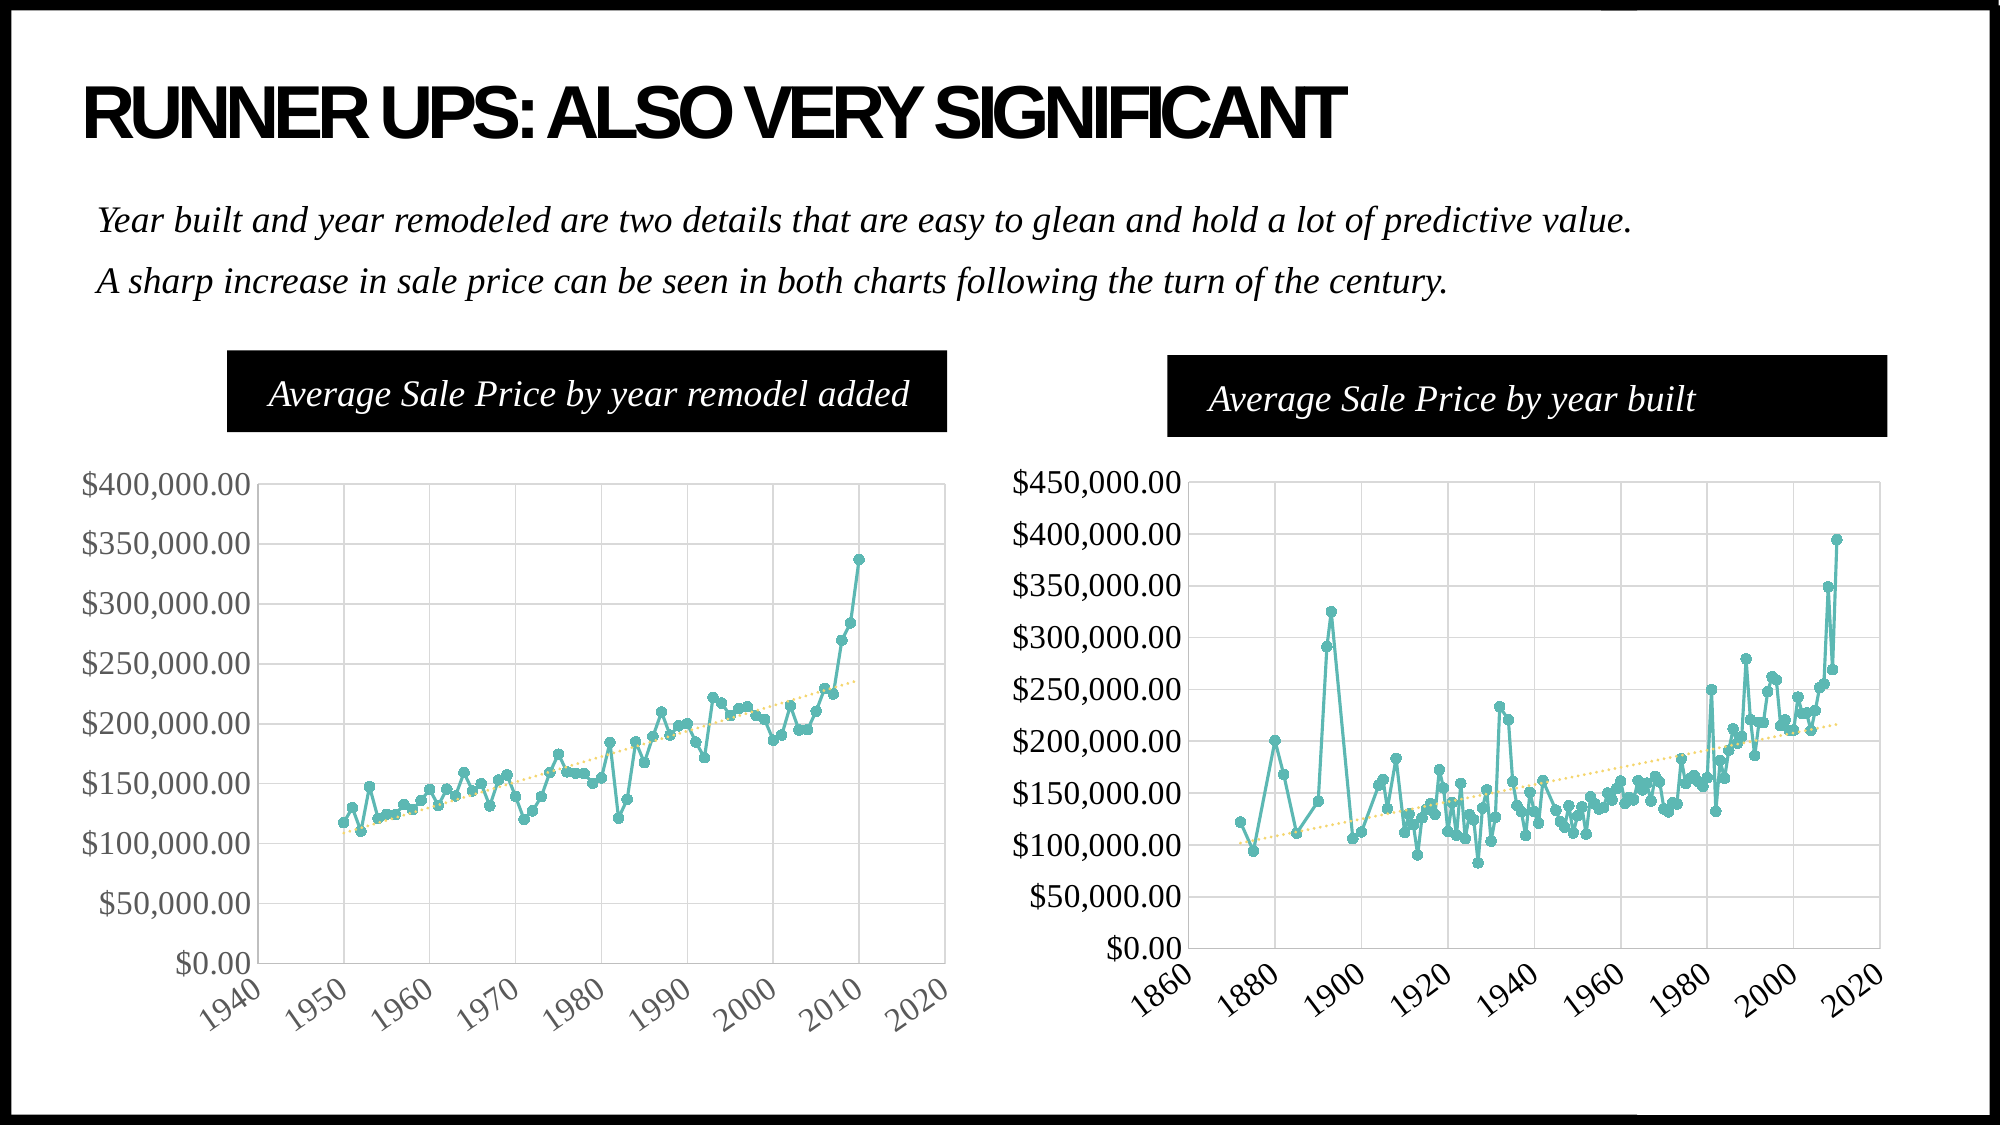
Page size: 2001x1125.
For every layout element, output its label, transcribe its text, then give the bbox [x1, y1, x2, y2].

chart [63, 453, 974, 1052]
title Runner ups: also very significant [81, 14, 1615, 154]
text_box Average Sale Price by year remodel added [227, 350, 948, 433]
chart [979, 453, 1923, 1052]
text_box Year built and year remodeled are two details that are easy to glean and hold a lot of predictive value. A sharp increase in sale price can be seen in both charts following the turn of the century. [81, 192, 1943, 252]
text_box Average Sale Price by year built [1167, 355, 1888, 437]
text_box [1600, 1114, 2000, 1125]
text_box [1989, 4, 2000, 1114]
text_box [1600, 0, 2000, 11]
